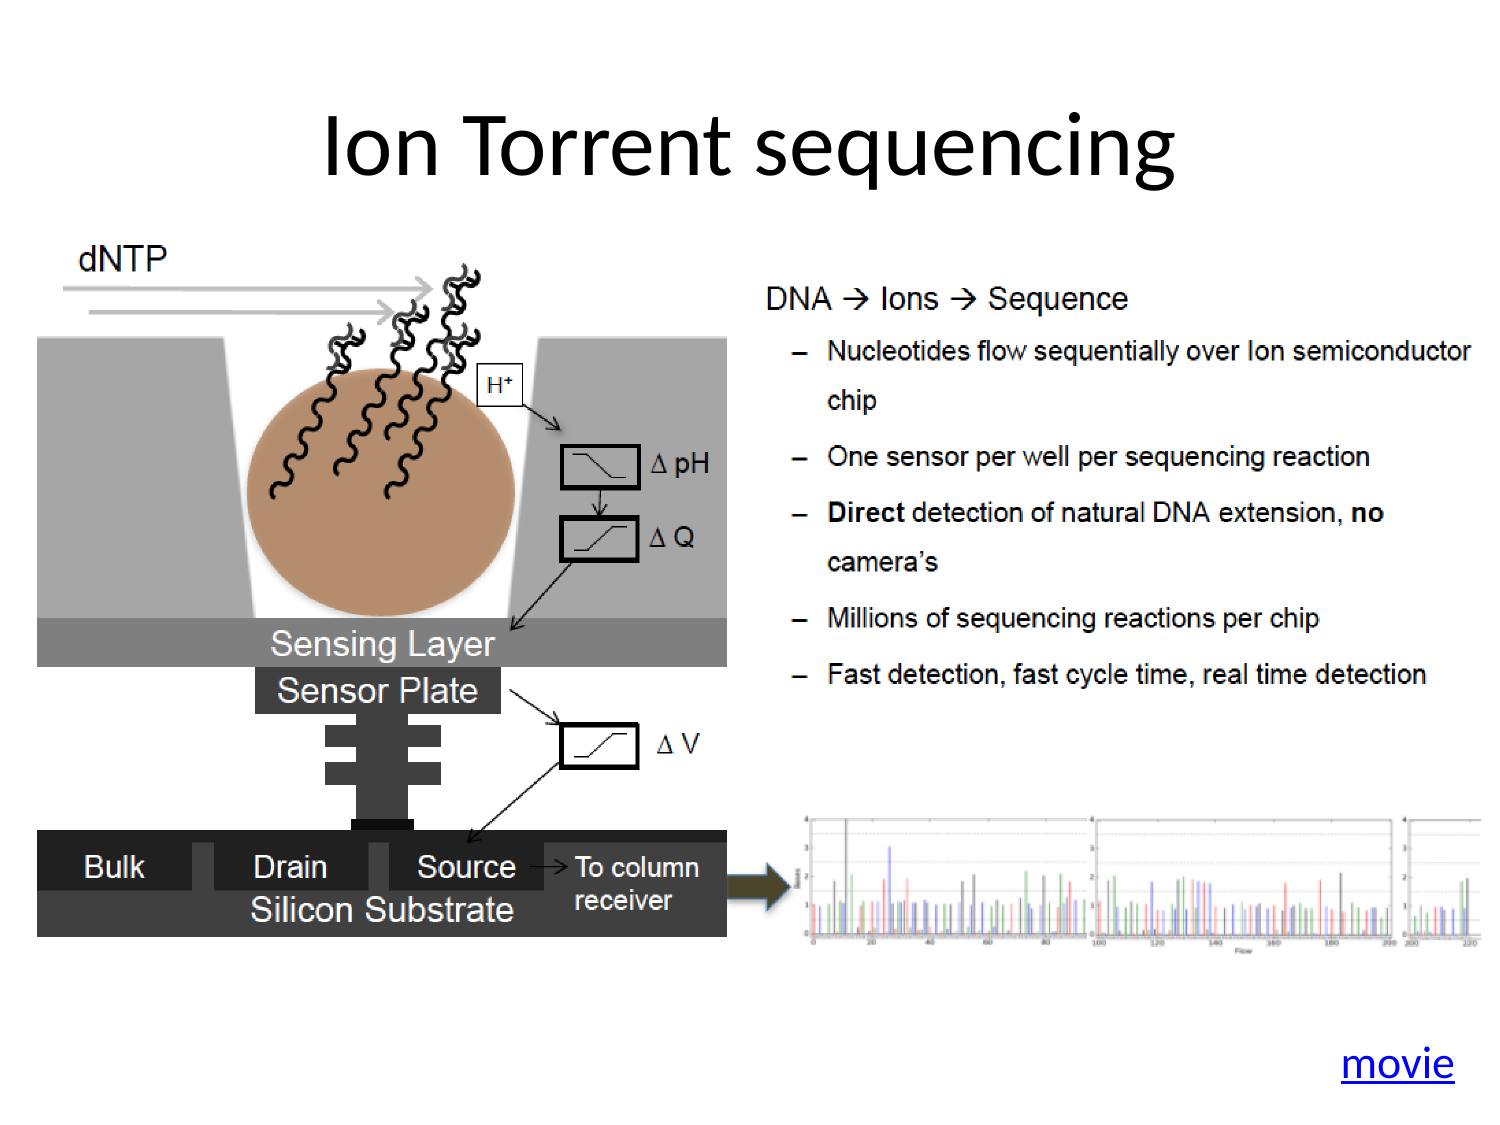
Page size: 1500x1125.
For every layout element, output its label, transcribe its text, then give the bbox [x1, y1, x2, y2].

title Ion Torrent sequencing [75, 45, 1425, 206]
text_box movie [1325, 1025, 1471, 1095]
picture [0, 207, 1500, 971]
